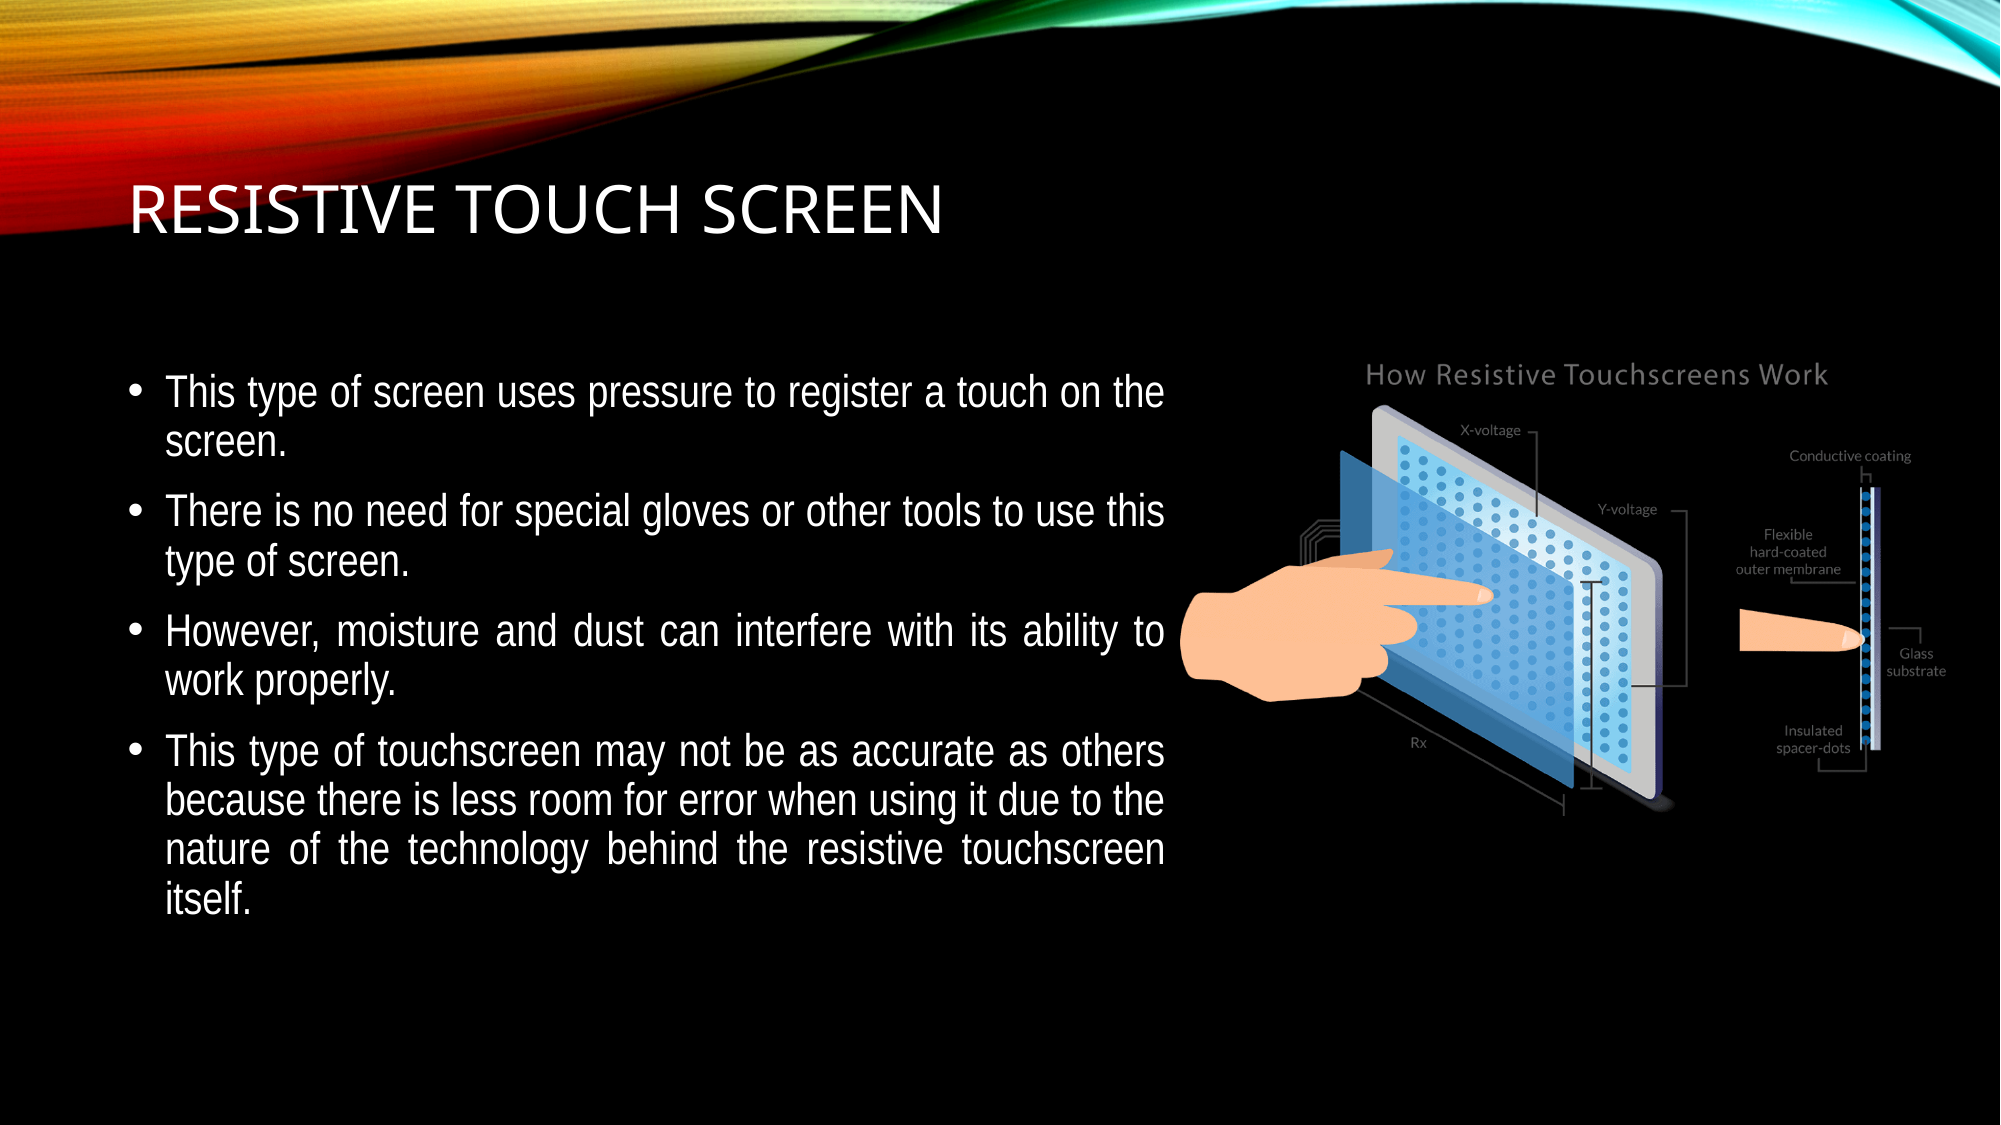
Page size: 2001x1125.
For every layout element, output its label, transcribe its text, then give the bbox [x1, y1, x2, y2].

picture [1180, 359, 1946, 816]
list This type of screen uses pressure to register a touch on the screen. There is no need for special gloves or other tools to use this type of screen. However, moisture and dust can interfere with its ability to work properly. This type of touchscreen may not be as accurate as others because there is less room for error when using it due to the nature of the technology behind the resistive touchscreen itself. [112, 360, 1181, 1021]
picture [0, 0, 2000, 237]
title Resistive touch screen [112, 106, 1525, 319]
